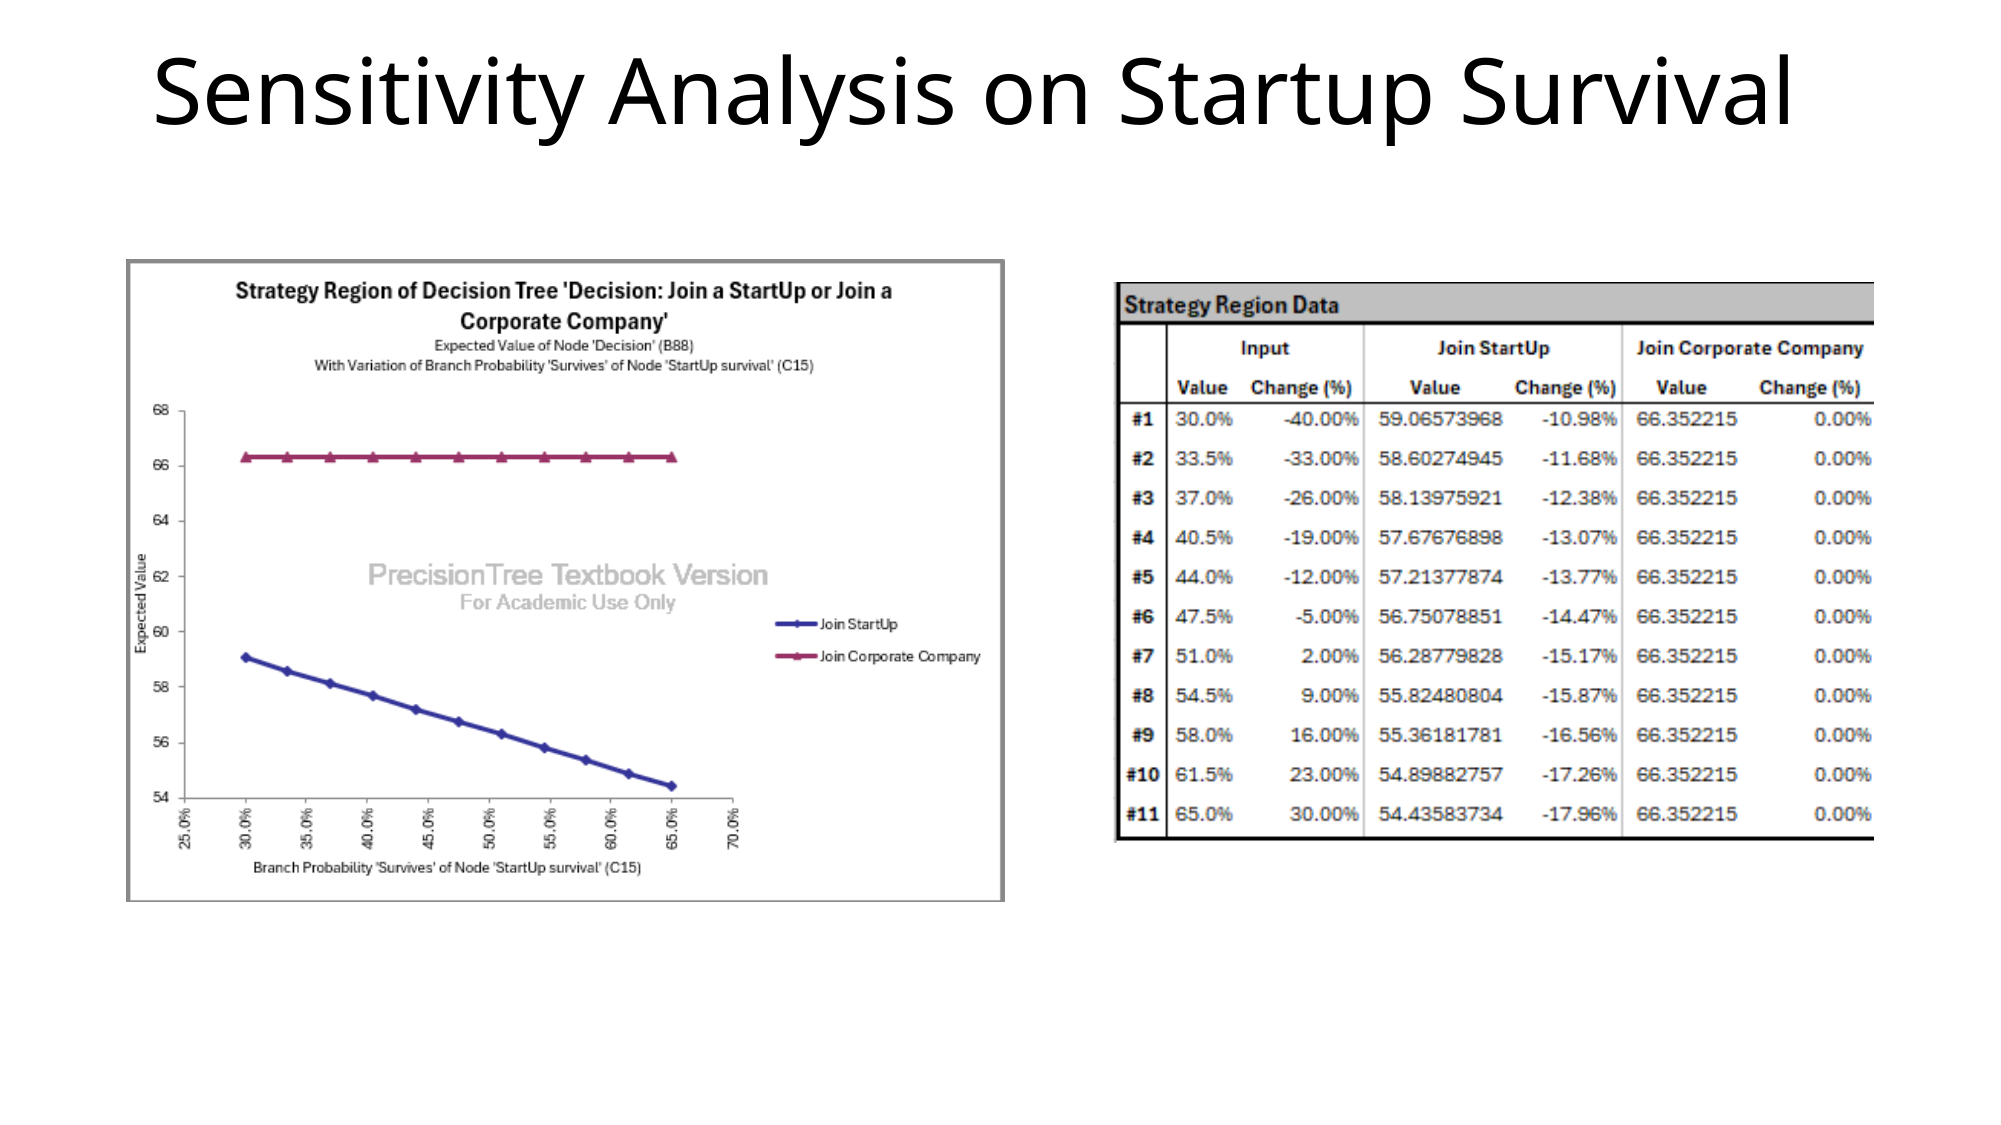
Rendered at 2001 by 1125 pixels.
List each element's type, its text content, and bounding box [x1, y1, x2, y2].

title Sensitivity Analysis on Startup Survival [137, 0, 1863, 204]
picture [125, 258, 1005, 902]
picture [1112, 282, 1875, 843]
